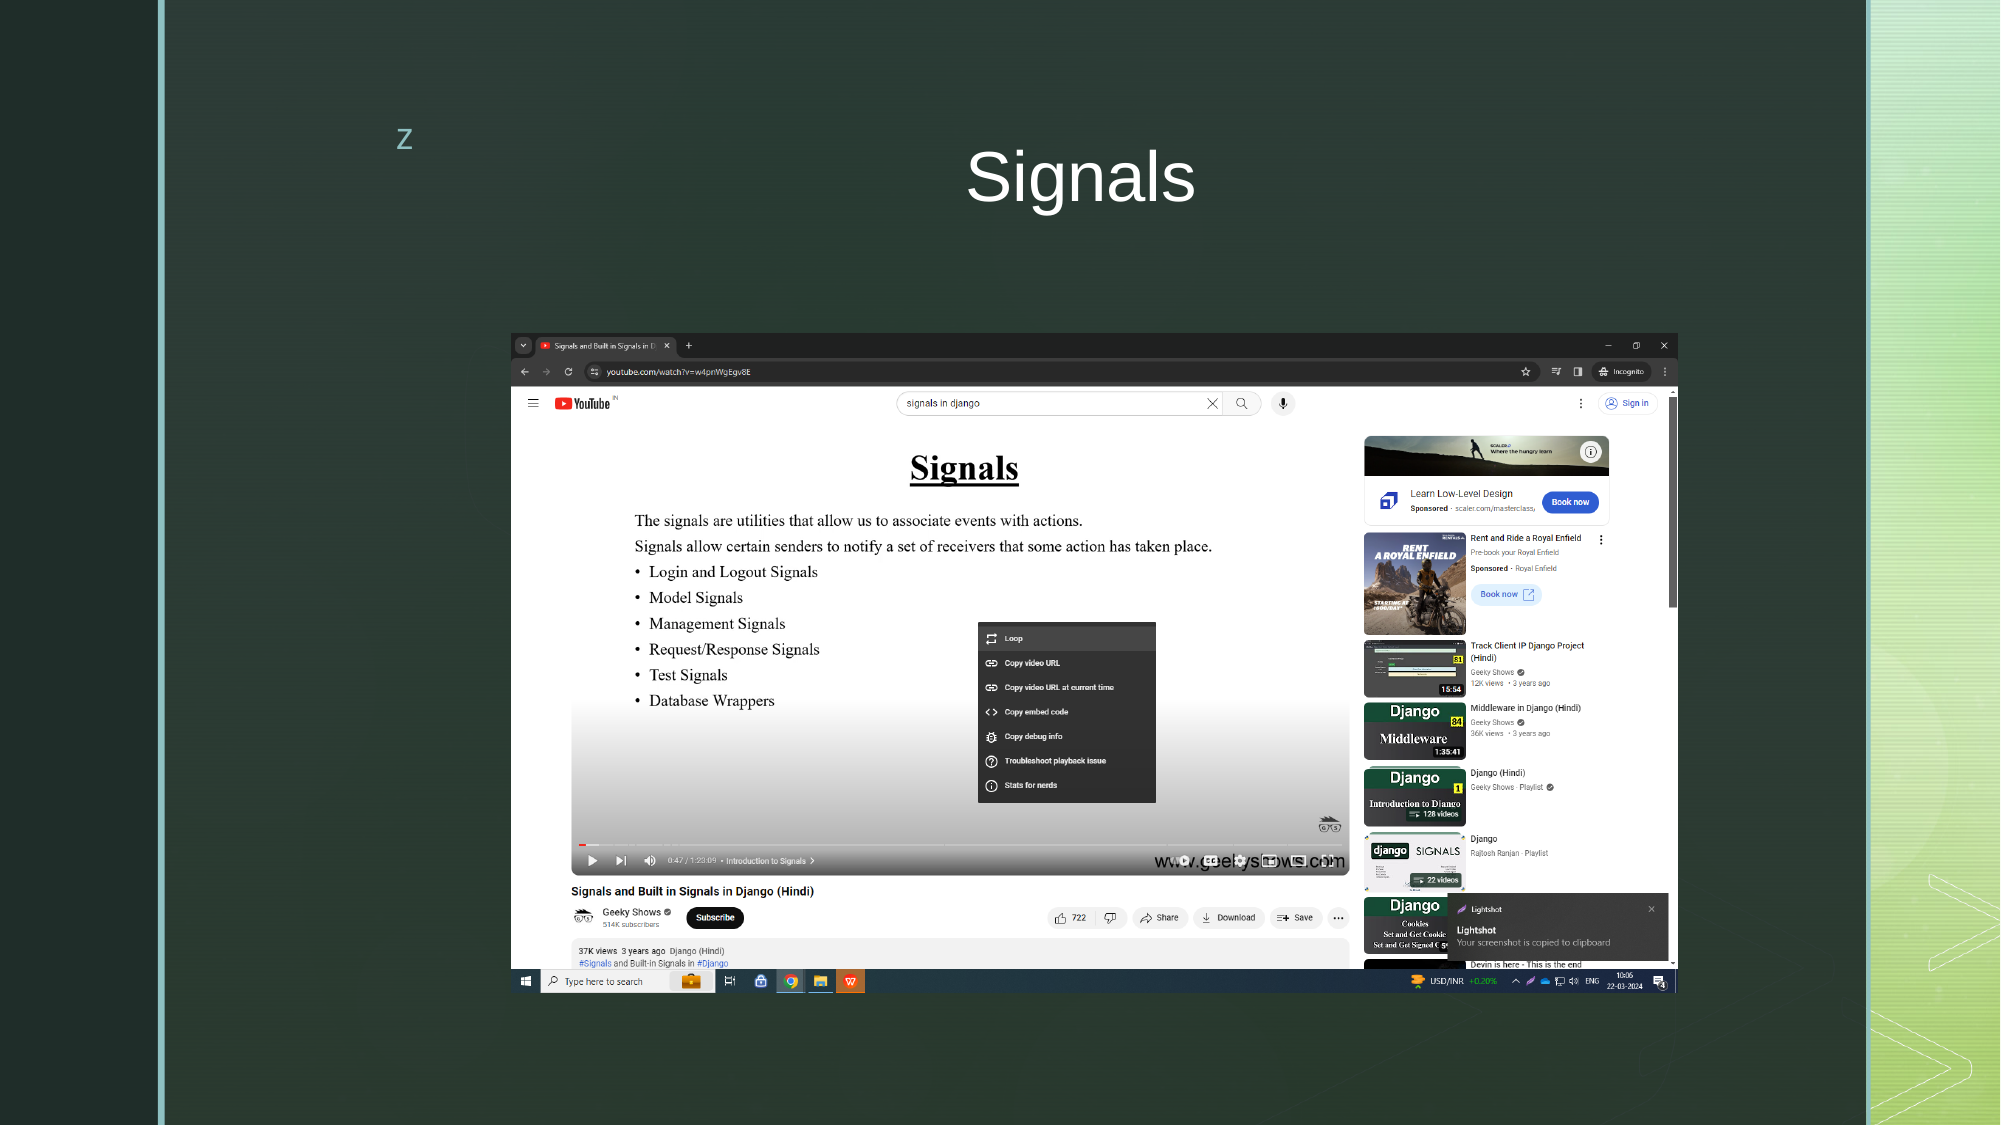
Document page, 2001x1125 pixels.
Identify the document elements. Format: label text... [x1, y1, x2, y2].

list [511, 333, 1678, 993]
picture [1871, 0, 2001, 1125]
title Signals [428, 132, 1734, 233]
